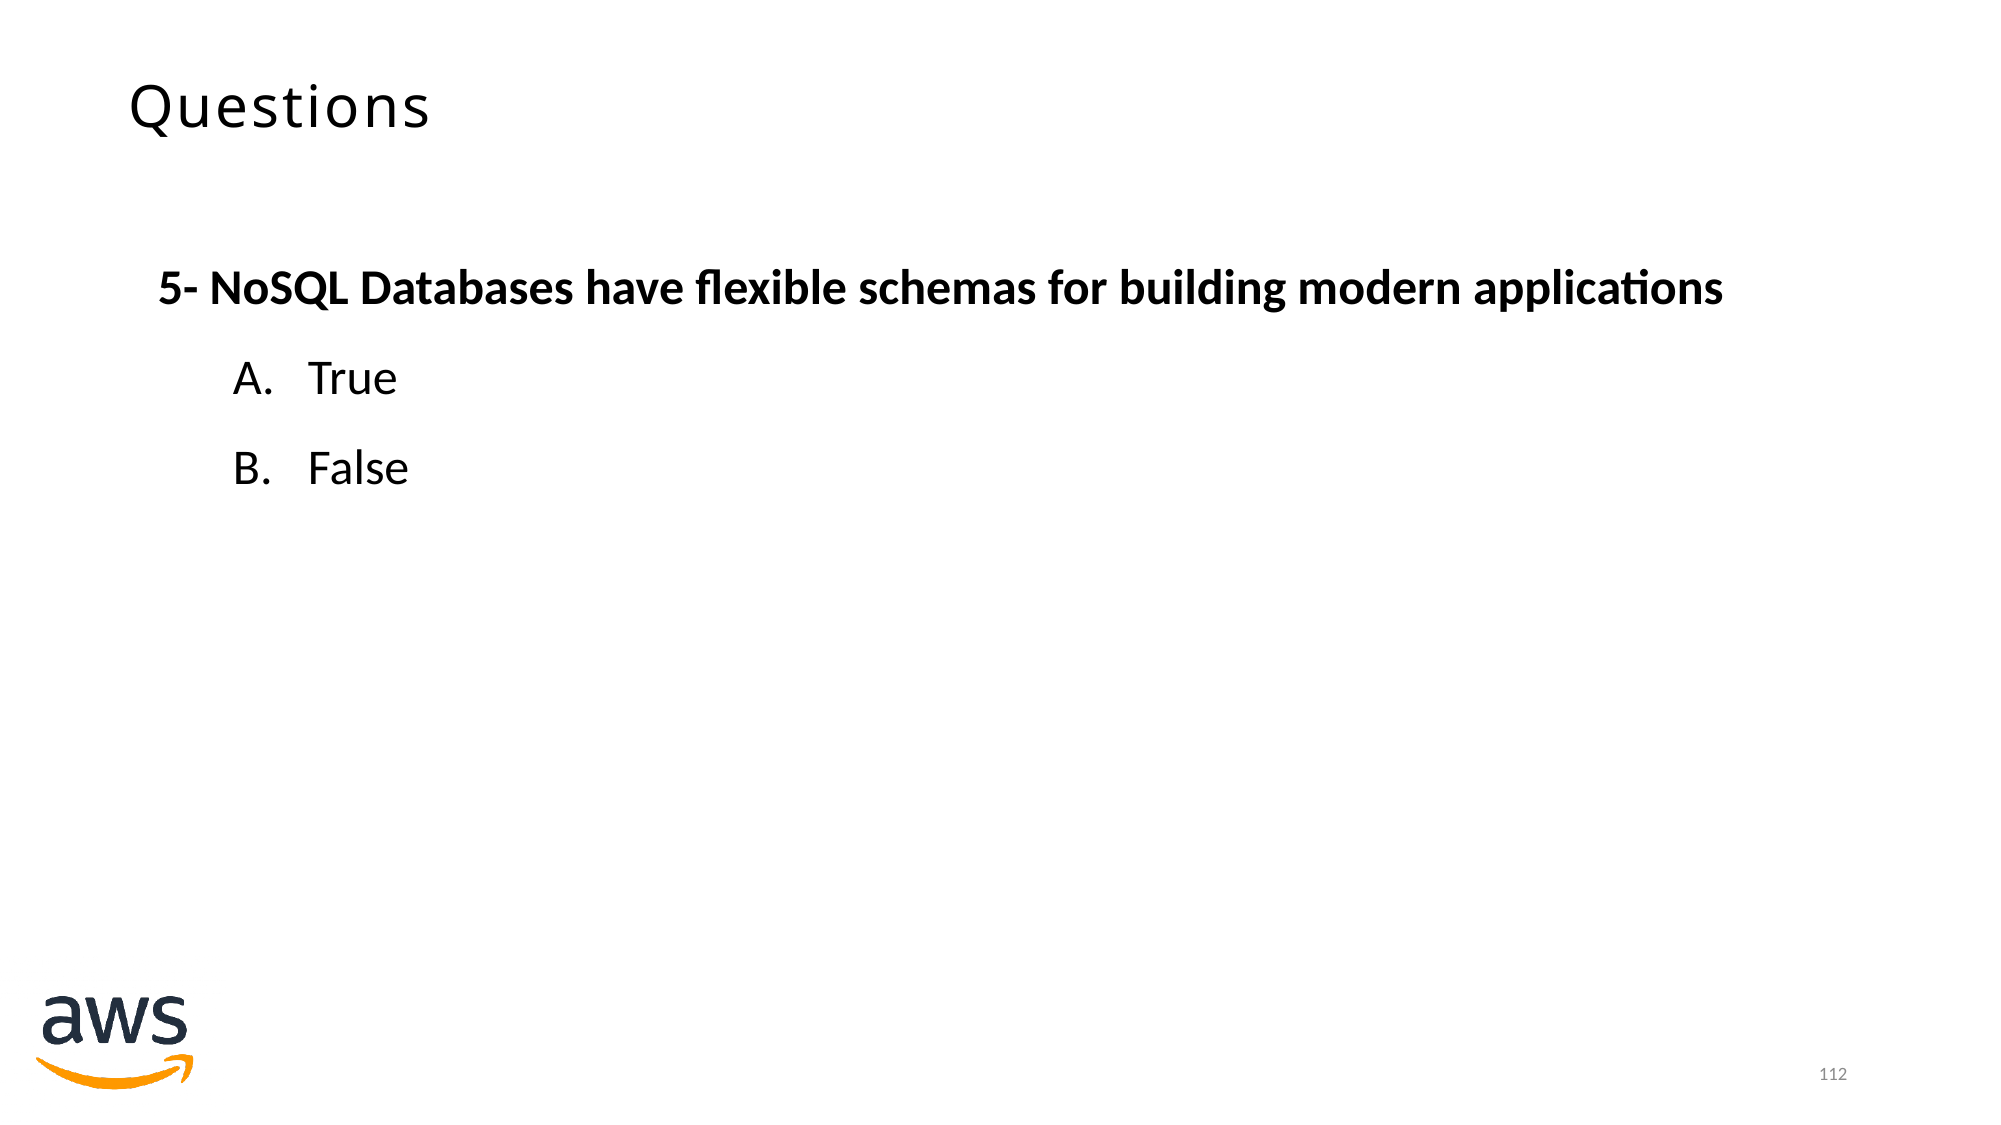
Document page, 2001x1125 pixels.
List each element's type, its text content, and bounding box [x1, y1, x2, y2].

text_box 5- NoSQL Databases have flexible schemas for building modern applications True False [143, 217, 1826, 593]
title Questions [113, 0, 1495, 218]
picture [0, 956, 227, 1125]
slide_number 112 [1412, 1042, 1863, 1103]
